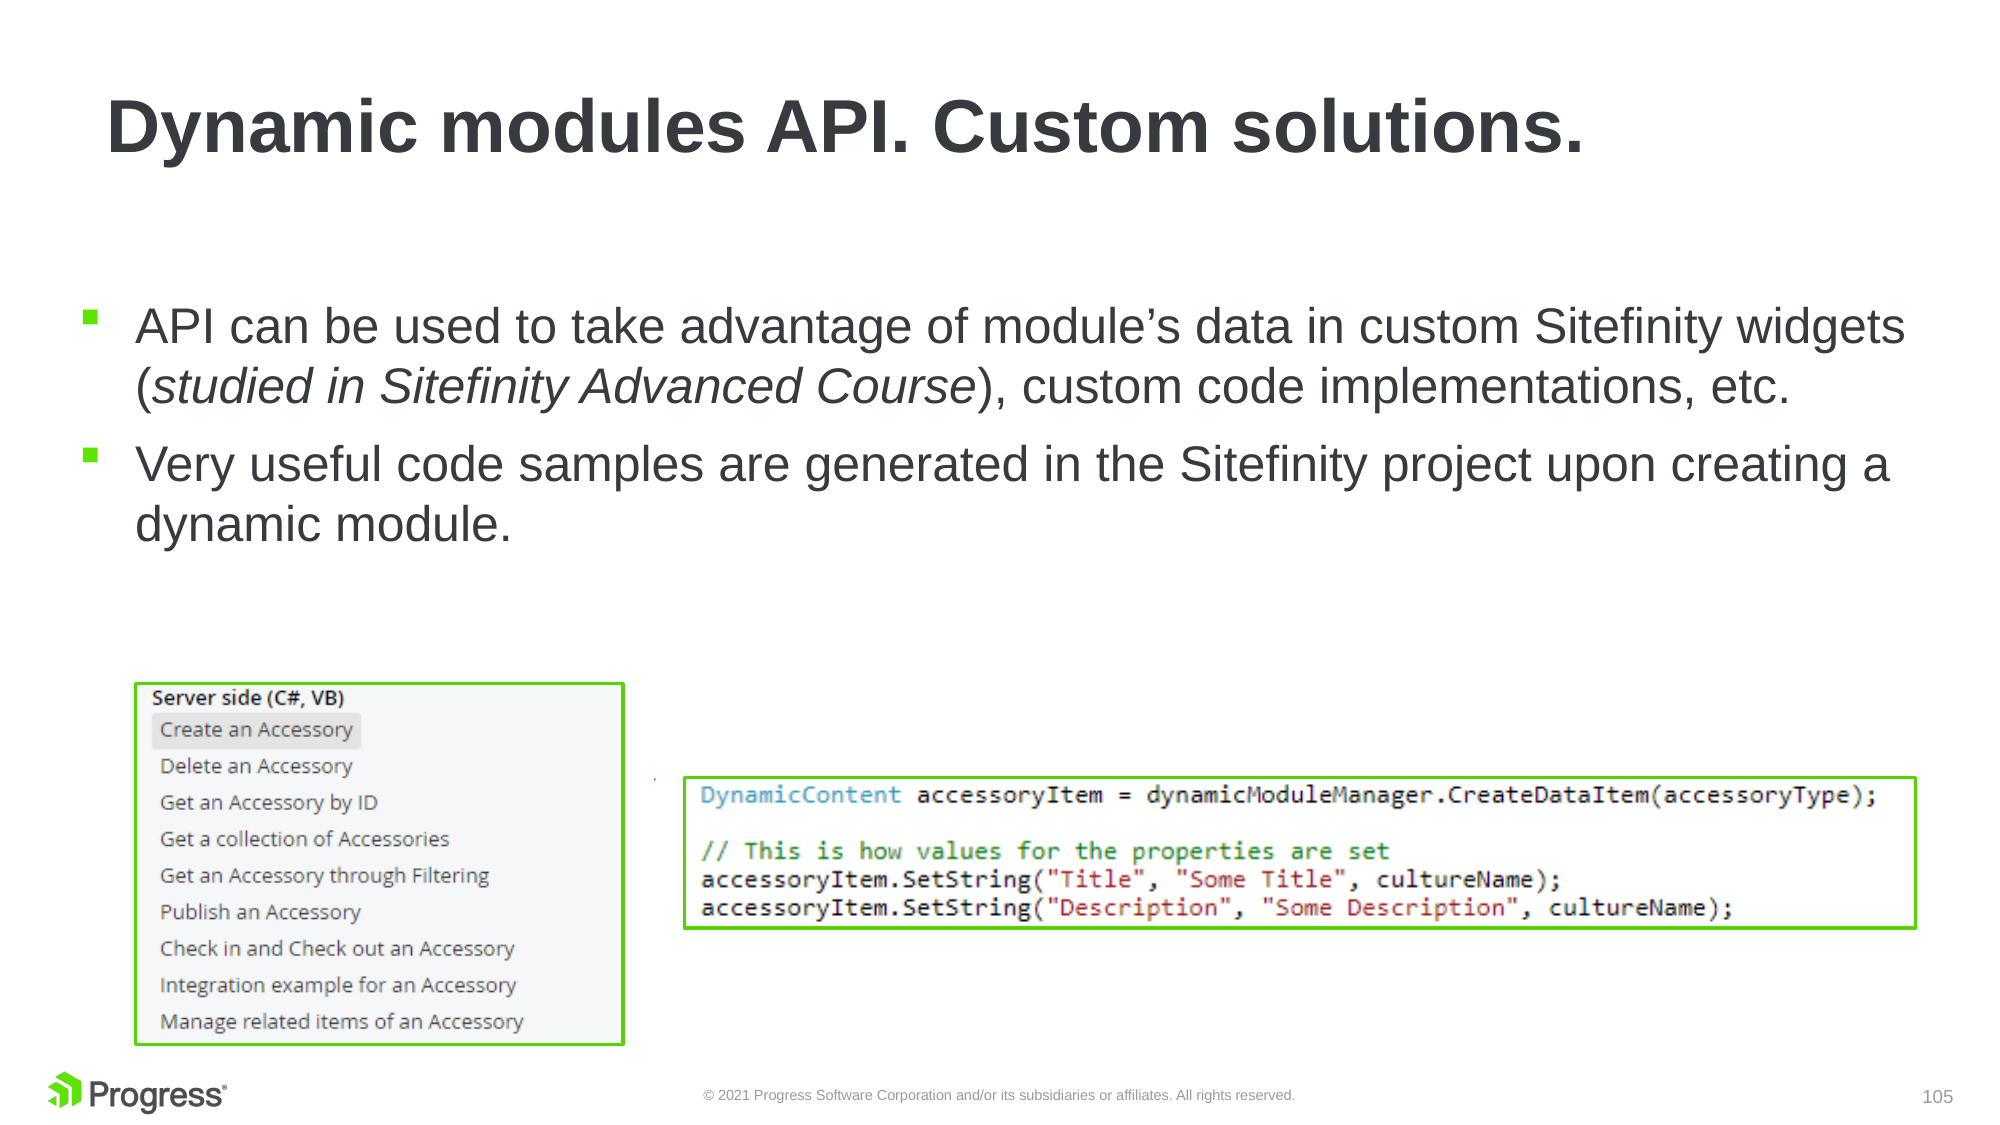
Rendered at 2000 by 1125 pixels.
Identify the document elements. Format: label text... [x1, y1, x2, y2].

picture [654, 777, 1915, 929]
title Dynamic modules API. Custom solutions. [91, 80, 1888, 177]
list API can be used to take advantage of module’s data in custom Sitefinity widgets (studied in Sitefinity Advanced Course), custom code implementations, etc. Very useful code samples are generated in the Sitefinity project upon creating a dynamic module. [63, 196, 1964, 1046]
picture [129, 683, 619, 1046]
